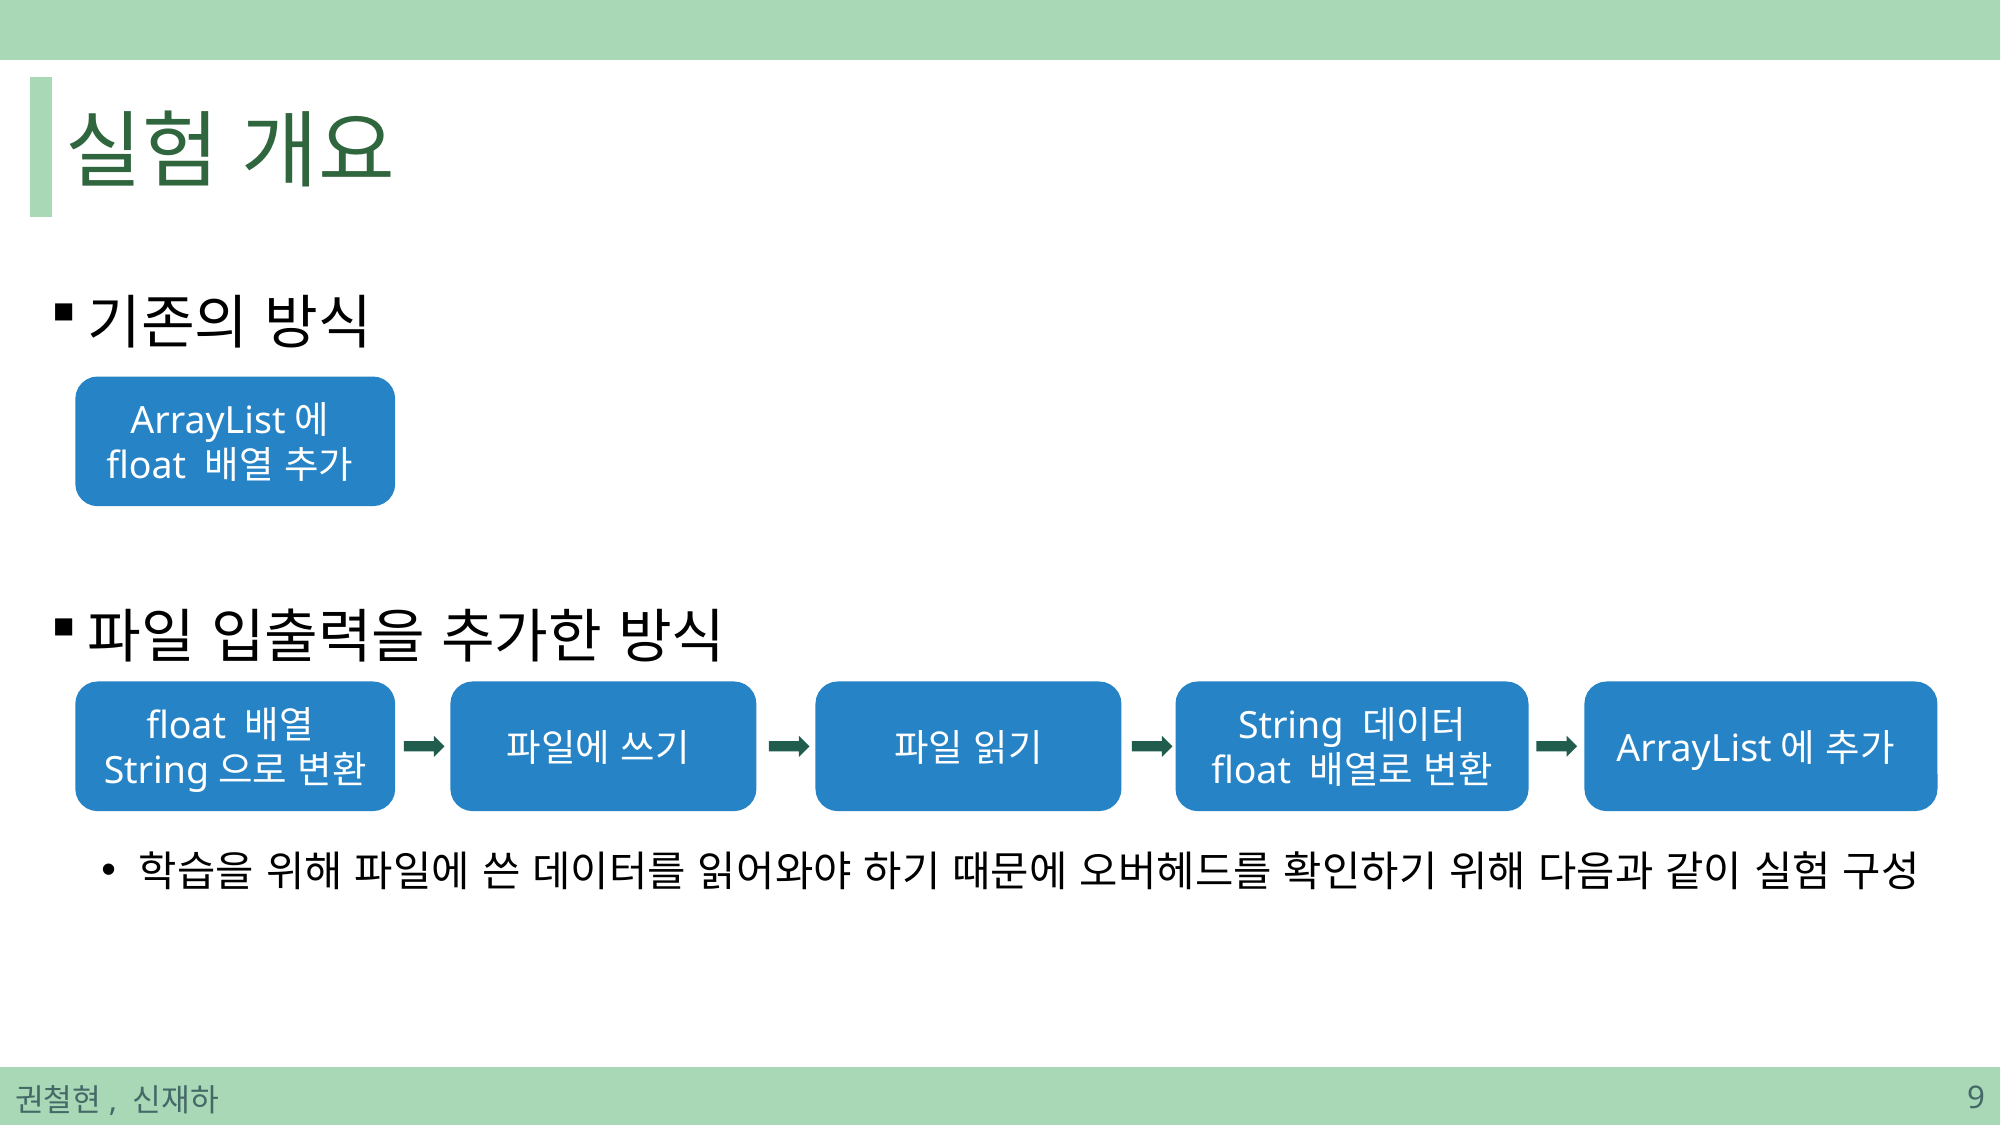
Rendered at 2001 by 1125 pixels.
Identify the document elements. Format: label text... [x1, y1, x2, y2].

slide_number 9 [1550, 1069, 2000, 1125]
text_box String 데이터 float 배열로 변환 [1175, 681, 1529, 812]
text_box [1536, 735, 1578, 757]
text_box 파일에 쓰기 [450, 681, 757, 812]
text_box float 배열 String으로 변환 [75, 681, 396, 812]
text_box [768, 735, 810, 757]
title 실험 개요 [50, 78, 1970, 217]
text_box ArrayList에 추가 [1584, 681, 1938, 812]
text_box [1131, 735, 1173, 757]
list 기존의 방식 파일 입출력을 추가한 방식 학습을 위해 파일에 쓴 데이터를 읽어와야 하기 때문에 오버헤드를 확인하기 위해 다음과 같이 실험 구성 [35, 242, 1970, 1040]
text_box [403, 735, 445, 757]
text_box ArrayList에 float 배열 추가 [75, 376, 396, 507]
slide_number 권철현, 신재하 [0, 1069, 450, 1125]
text_box 파일 읽기 [815, 681, 1122, 812]
